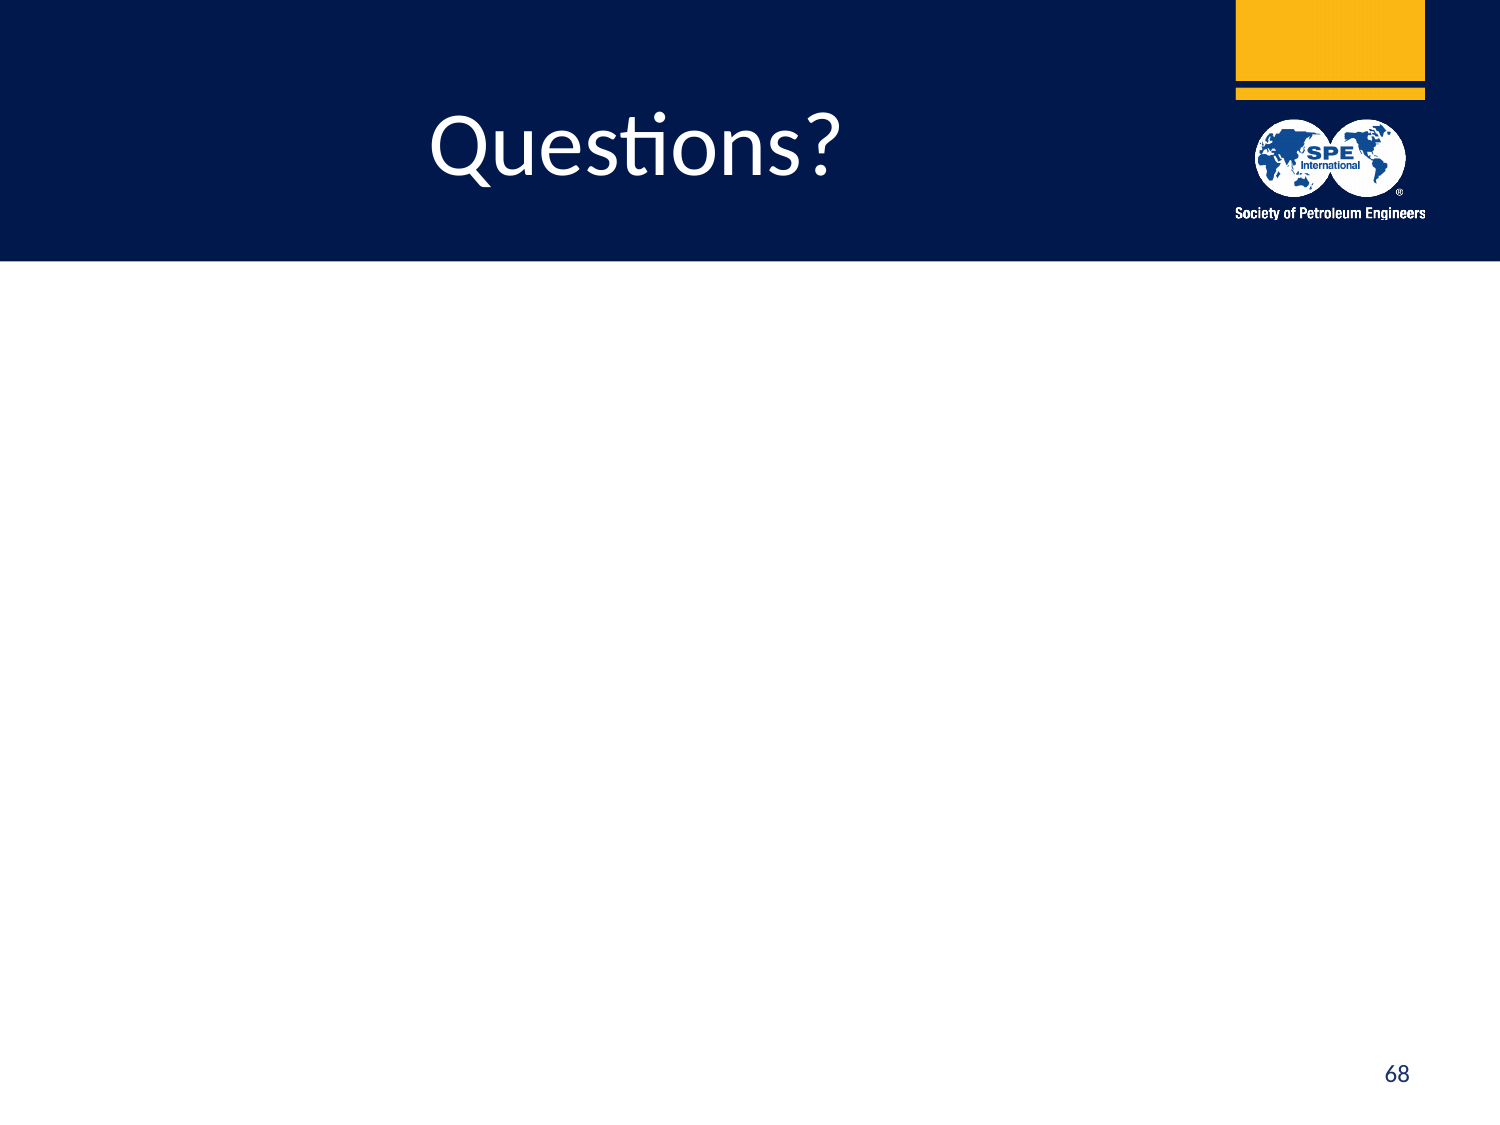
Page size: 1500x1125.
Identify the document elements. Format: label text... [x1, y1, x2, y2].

title Questions? [75, 45, 1200, 233]
slide_number 68 [1074, 1042, 1425, 1103]
